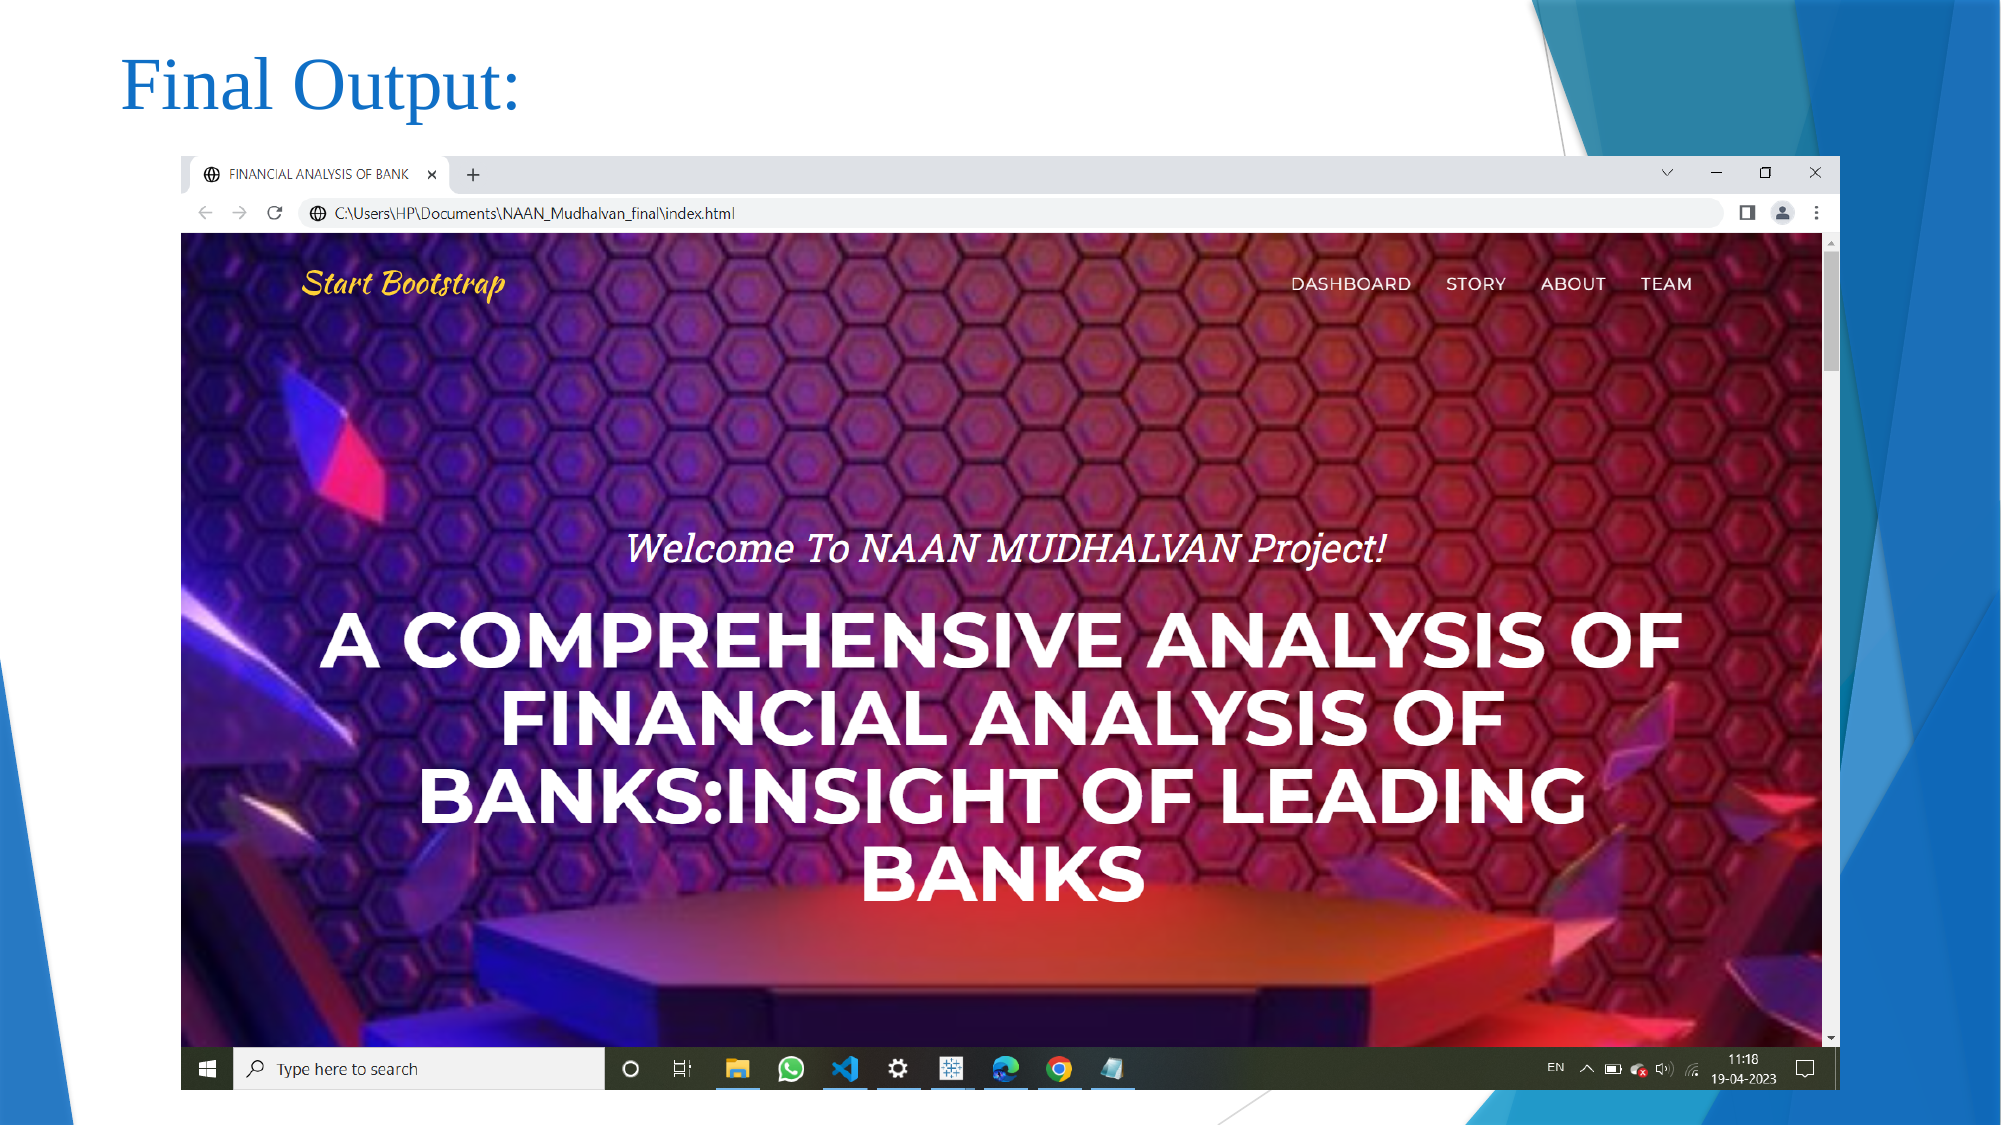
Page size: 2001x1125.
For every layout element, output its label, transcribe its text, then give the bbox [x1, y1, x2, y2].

title Final Output: [105, 26, 1522, 150]
picture [180, 156, 1840, 1090]
